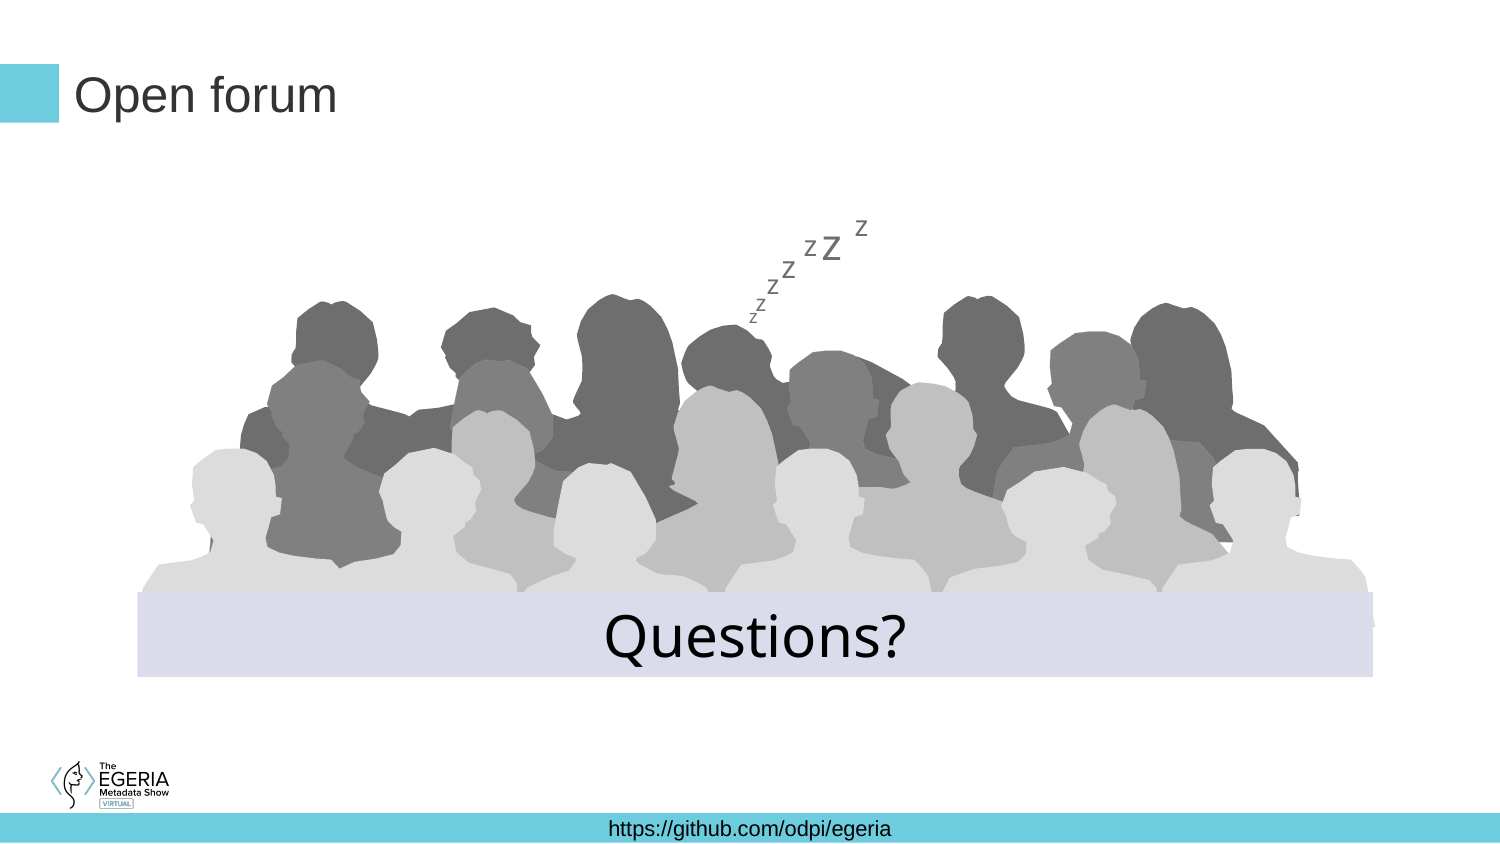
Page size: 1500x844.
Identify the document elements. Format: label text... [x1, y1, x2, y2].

picture [51, 761, 169, 809]
title Open forum [58, 47, 1449, 141]
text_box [137, 176, 1379, 679]
